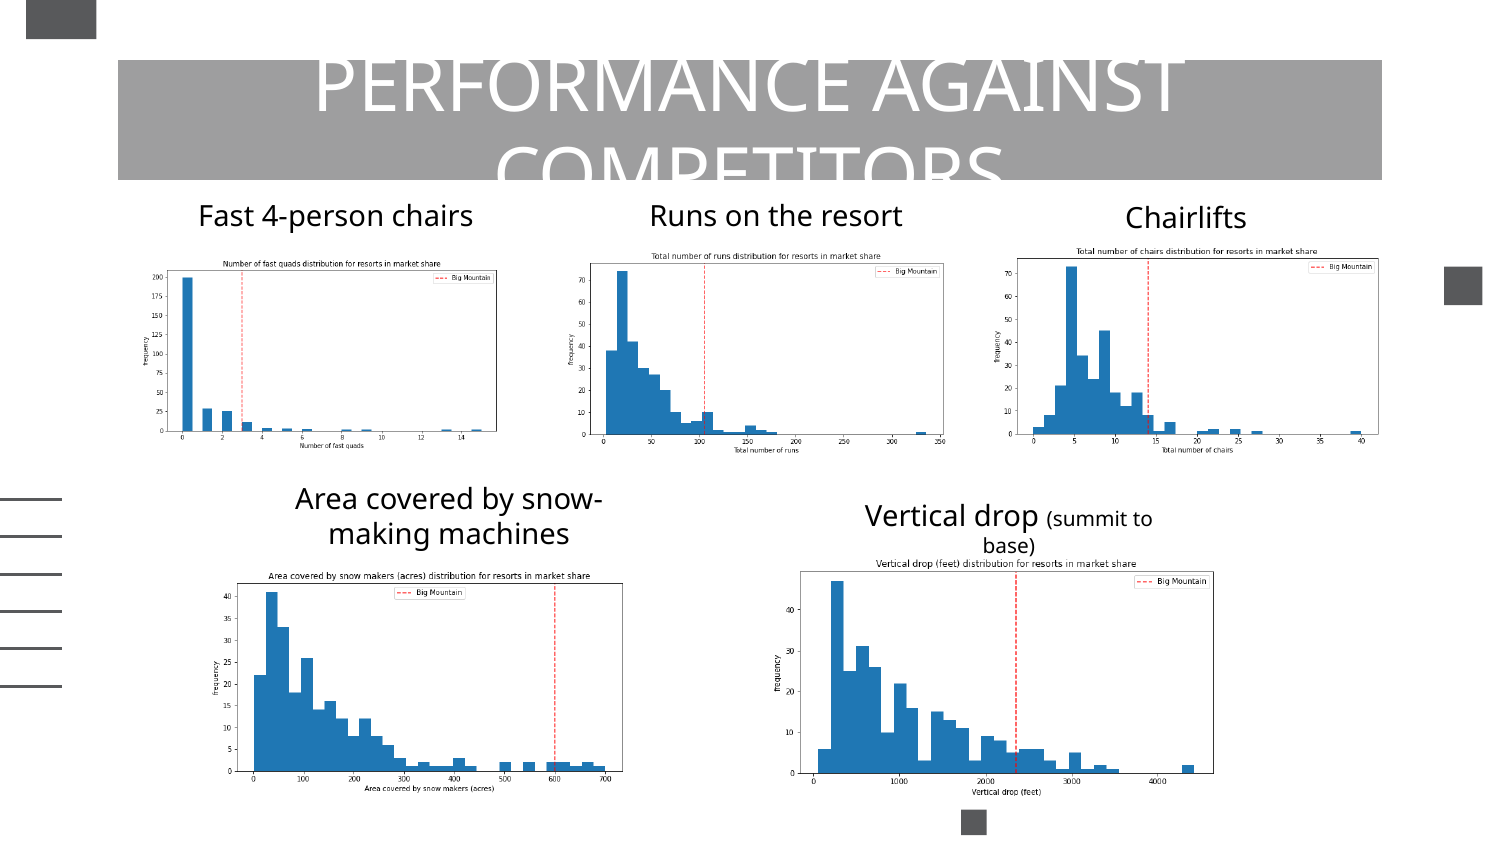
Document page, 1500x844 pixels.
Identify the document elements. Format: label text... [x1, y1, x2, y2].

picture [208, 567, 627, 797]
subtitle Fast 4-person chairs [173, 174, 499, 255]
text_box Area covered by snow-making machines [286, 475, 612, 555]
picture [769, 554, 1218, 801]
picture [139, 256, 500, 453]
title PERFORMANCE AGAINST COMPETITORS [118, 79, 1382, 174]
text_box Chairlifts [1023, 176, 1349, 241]
text_box Runs on the resort [613, 175, 939, 246]
picture [990, 242, 1383, 458]
text_box Vertical drop (summit to base) [846, 487, 1172, 553]
picture [564, 248, 950, 458]
